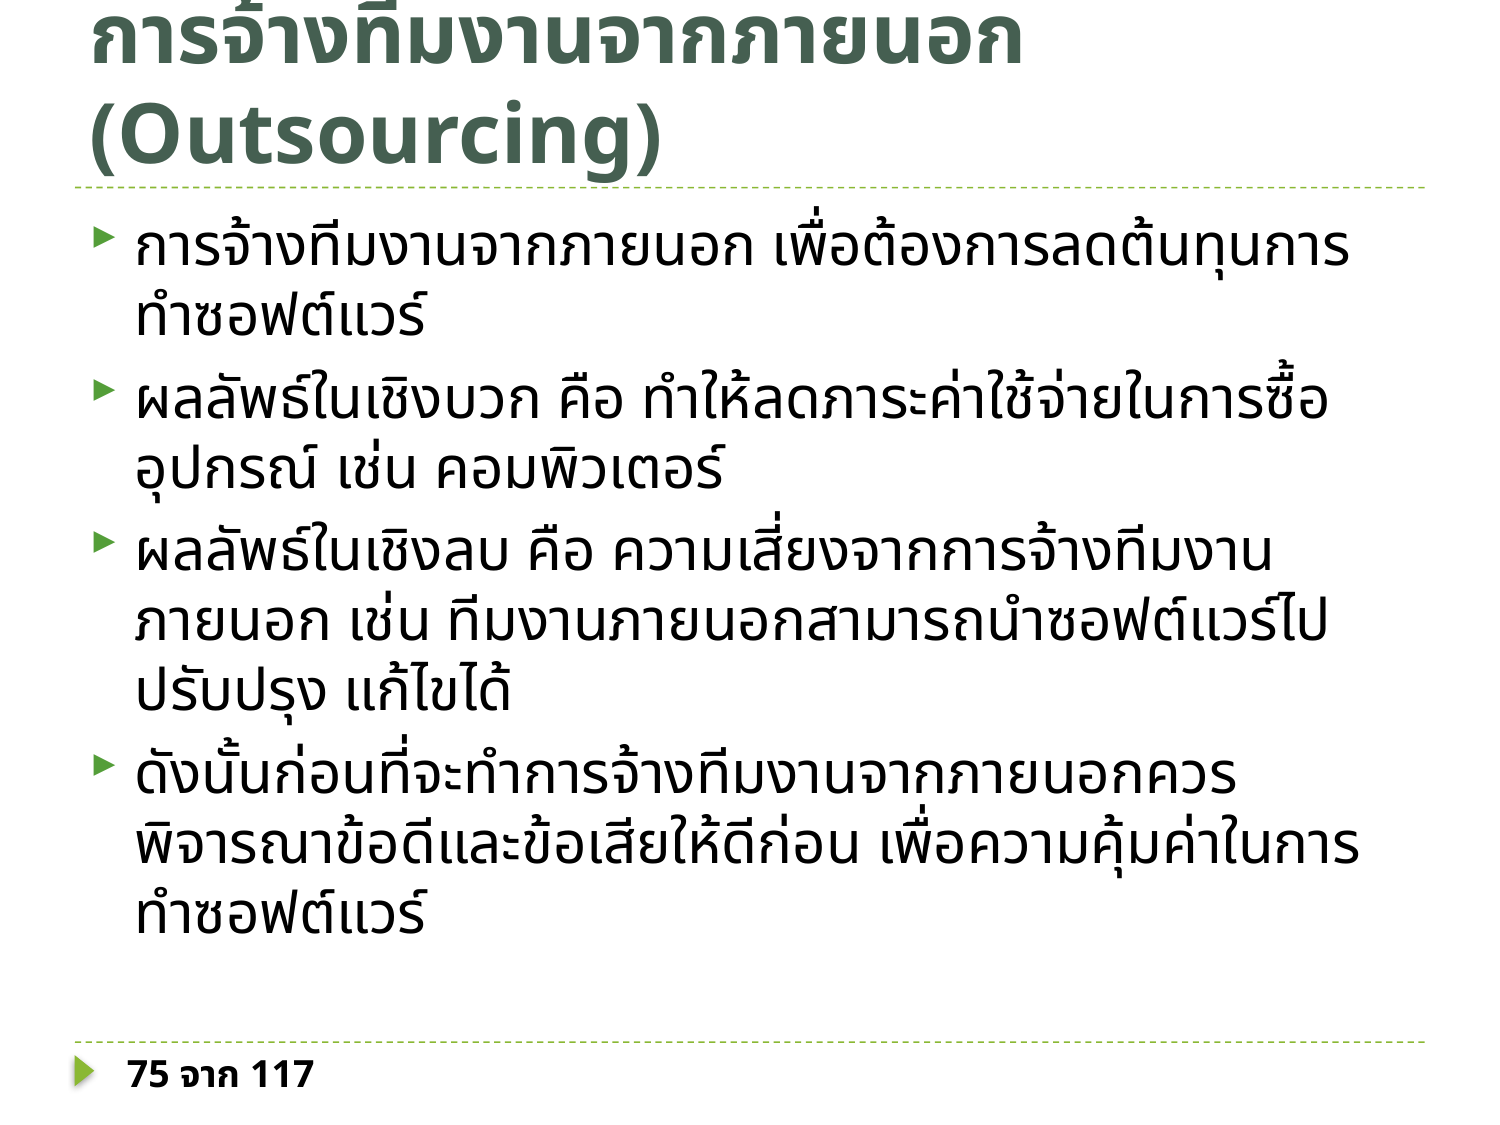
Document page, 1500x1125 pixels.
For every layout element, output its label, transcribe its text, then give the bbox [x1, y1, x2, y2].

list การจ้างทีมงานจากภายนอก เพื่อต้องการลดต้นทุนการทำซอฟต์แวร์ ผลลัพธ์ในเชิงบวก คือ ทำให้ลดภาระค่าใช้จ่ายในการซื้ออุปกรณ์ เช่น คอมพิวเตอร์ ผลลัพธ์ในเชิงลบ คือ ความเสี่ยงจากการจ้างทีมงานภายนอก เช่น ทีมงานภายนอกสามารถนำซอฟต์แวร์ไปปรับปรุง แก้ไขได้ ดังนั้นก่อนที่จะทำการจ้างทีมงานจากภายนอกควรพิจารณาข้อดีและข้อเสียให้ดีก่อน เพื่อความคุ้มค่าในการทำซอฟต์แวร์ [75, 200, 1425, 1010]
title การจ้างทีมงานจากภายนอก (Outsourcing) [75, 24, 1425, 188]
slide_number 75 จาก 117 [112, 1042, 438, 1103]
